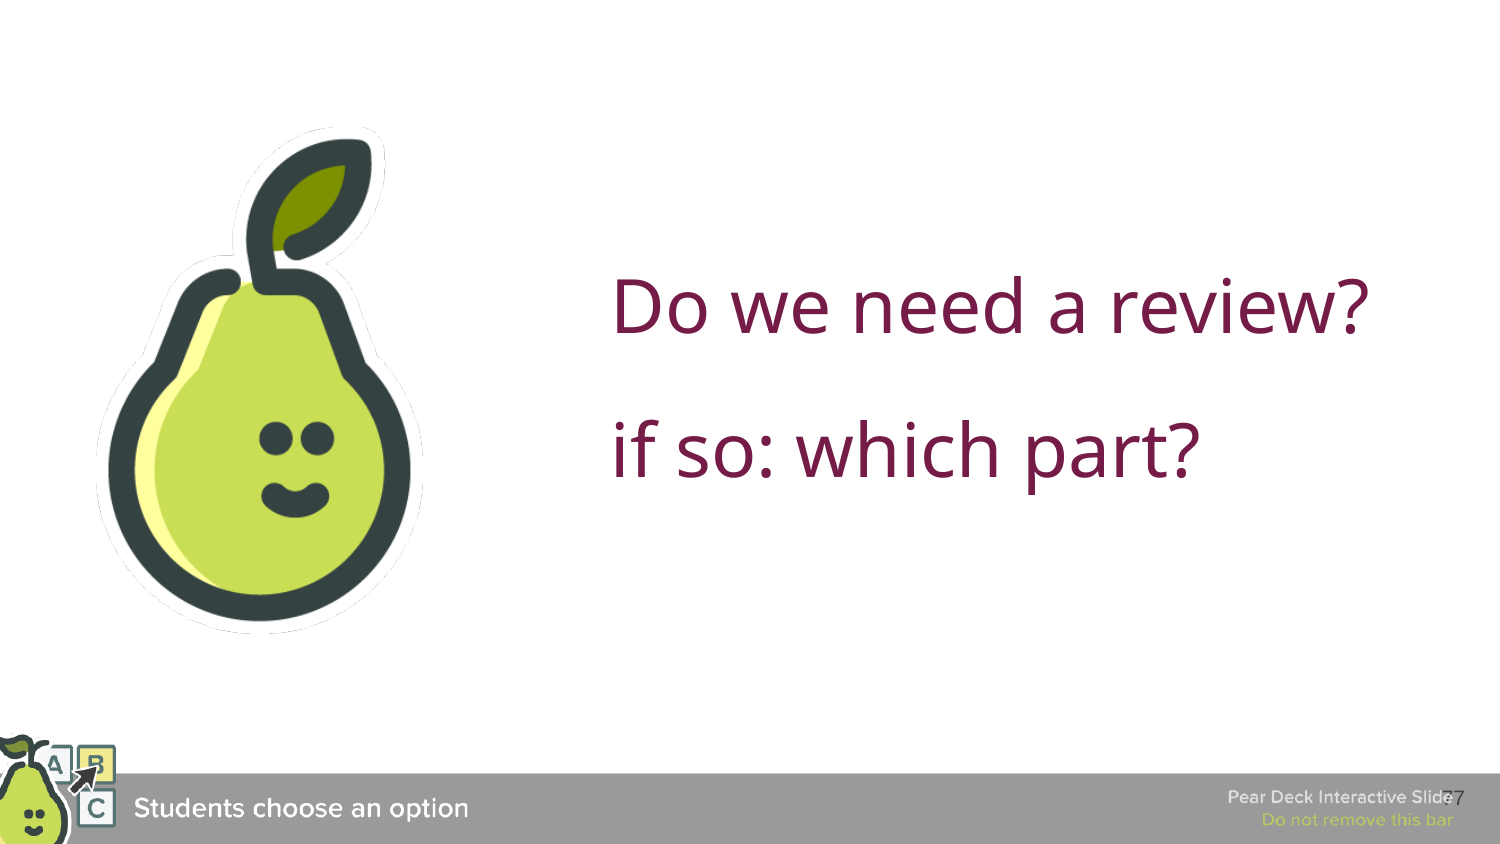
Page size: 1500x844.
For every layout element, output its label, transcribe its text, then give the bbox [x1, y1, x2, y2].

picture [0, 726, 1500, 844]
picture [95, 126, 424, 636]
text_box Do we need a review? if so: which part? [610, 276, 1388, 635]
